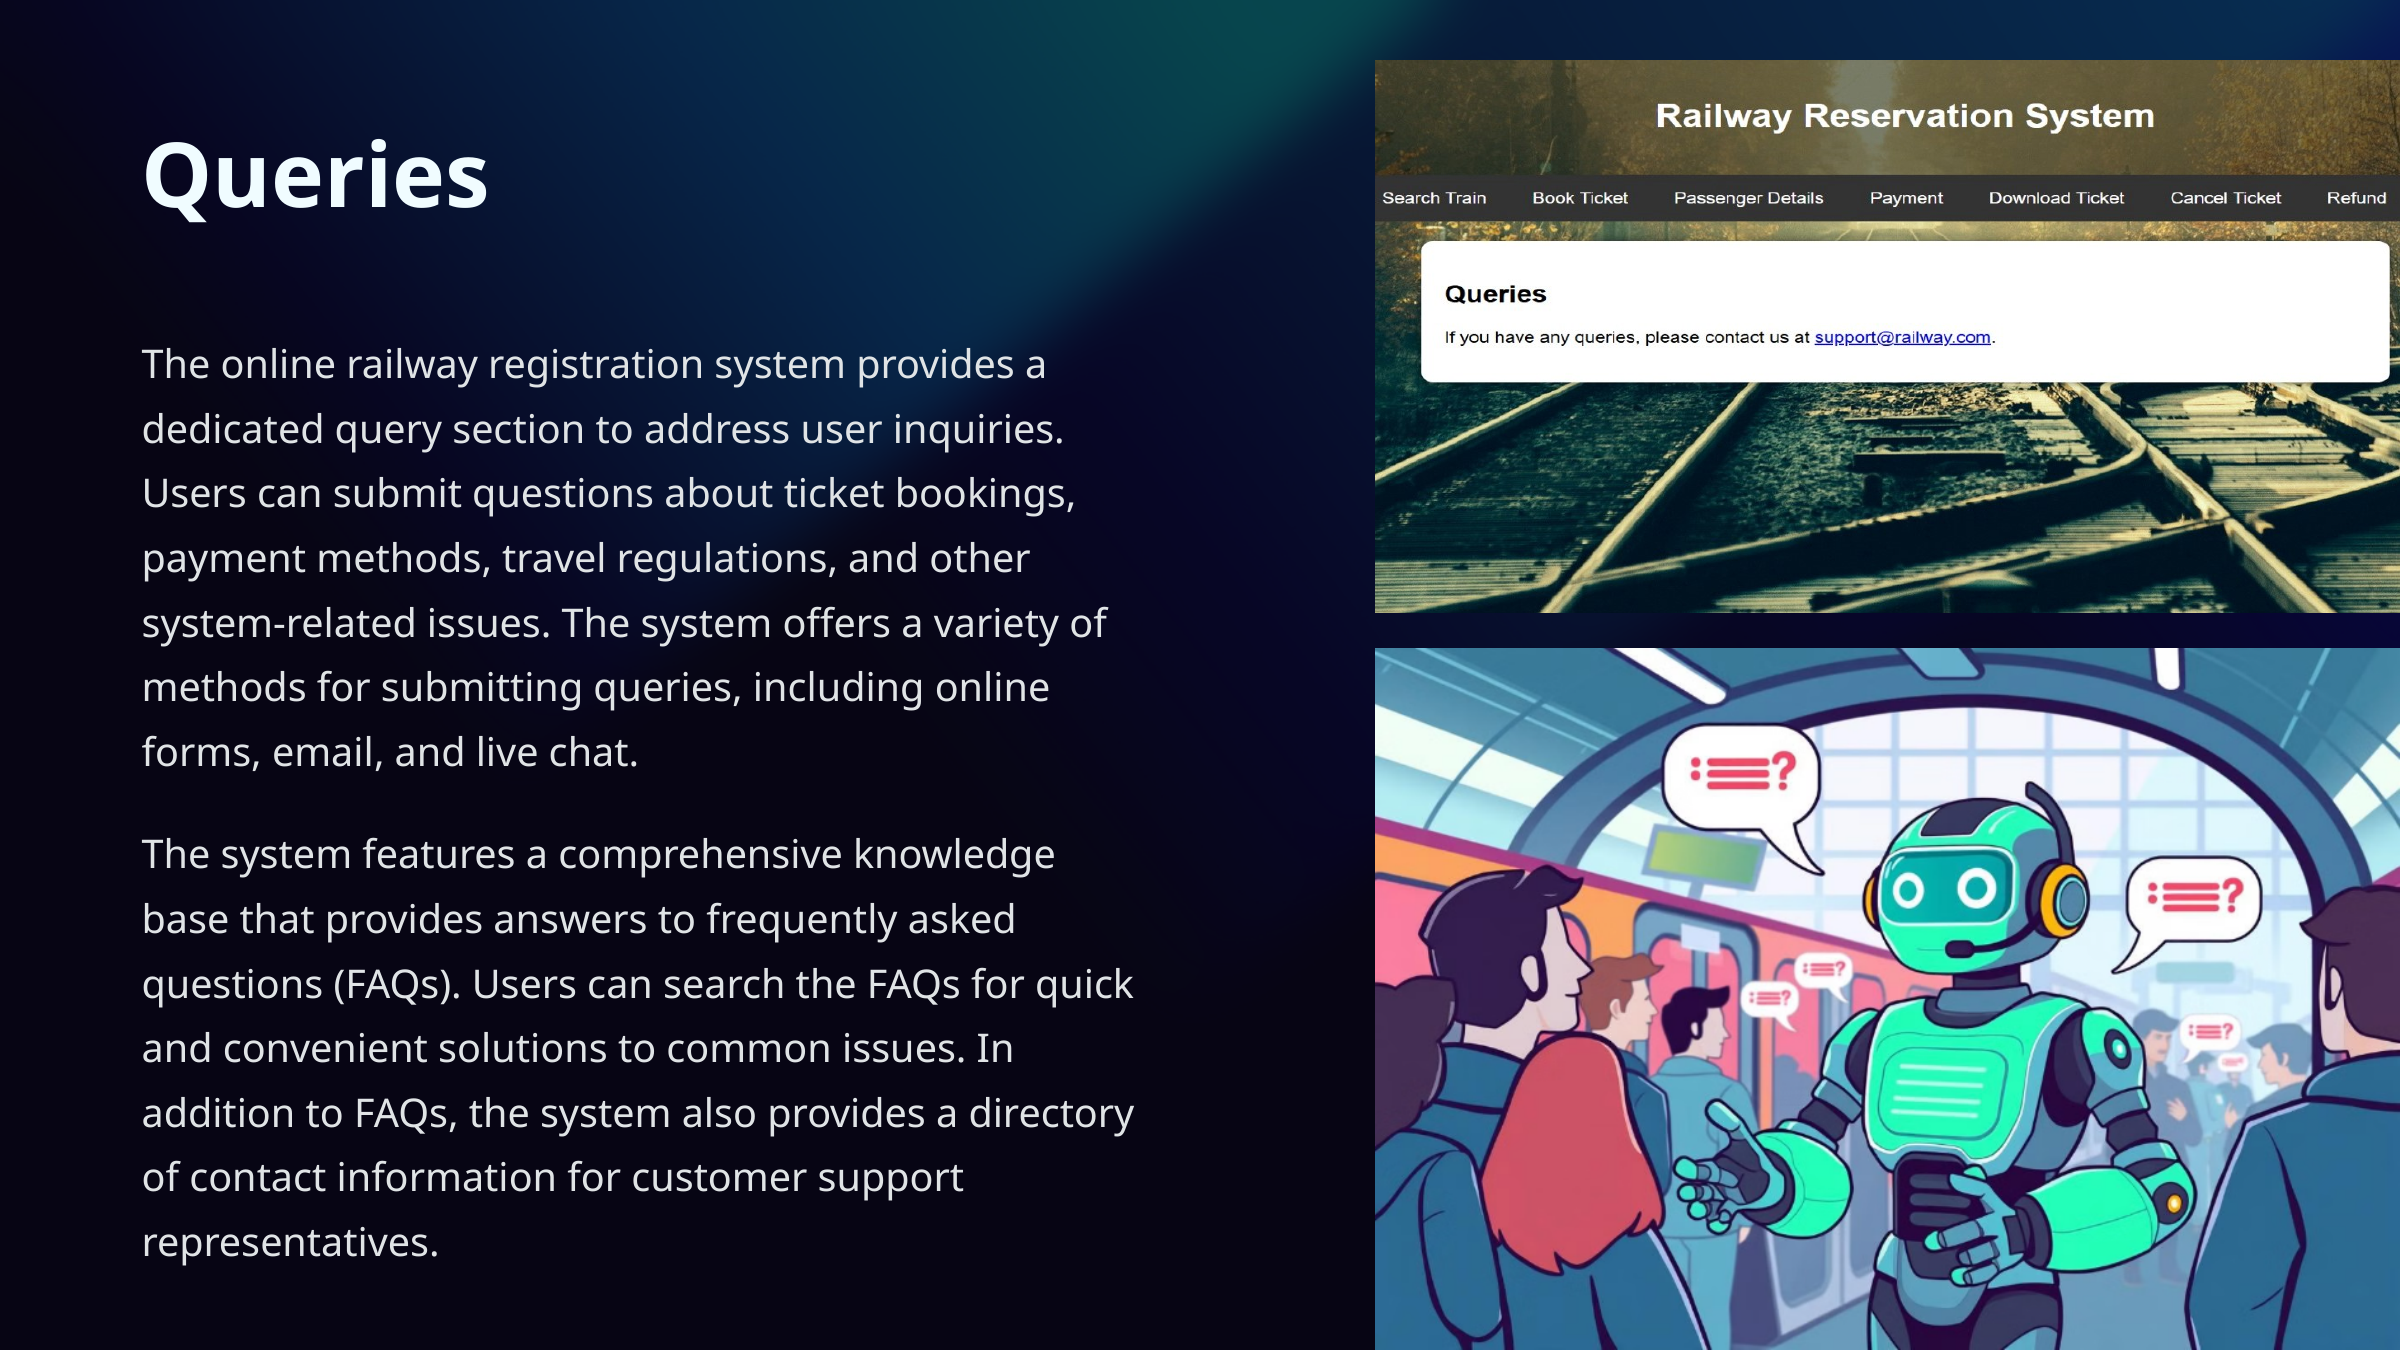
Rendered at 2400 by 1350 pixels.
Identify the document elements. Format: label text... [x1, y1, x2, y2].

picture [1375, 60, 2400, 613]
text_box The online railway registration system provides a dedicated query section to address user inquiries. Users can submit questions about ticket bookings, payment methods, travel regulations, and other system-related issues. The system offers a variety of methods for submitting queries, including online forms, email, and live chat. [141, 322, 1151, 776]
text_box Queries [141, 112, 1042, 225]
picture [1375, 648, 2400, 1350]
text_box The system features a comprehensive knowledge base that provides answers to frequently asked questions (FAQs). Users can search the FAQs for quick and convenient solutions to common issues. In addition to FAQs, the system also provides a directory of contact information for customer support representatives. [141, 812, 1151, 1201]
